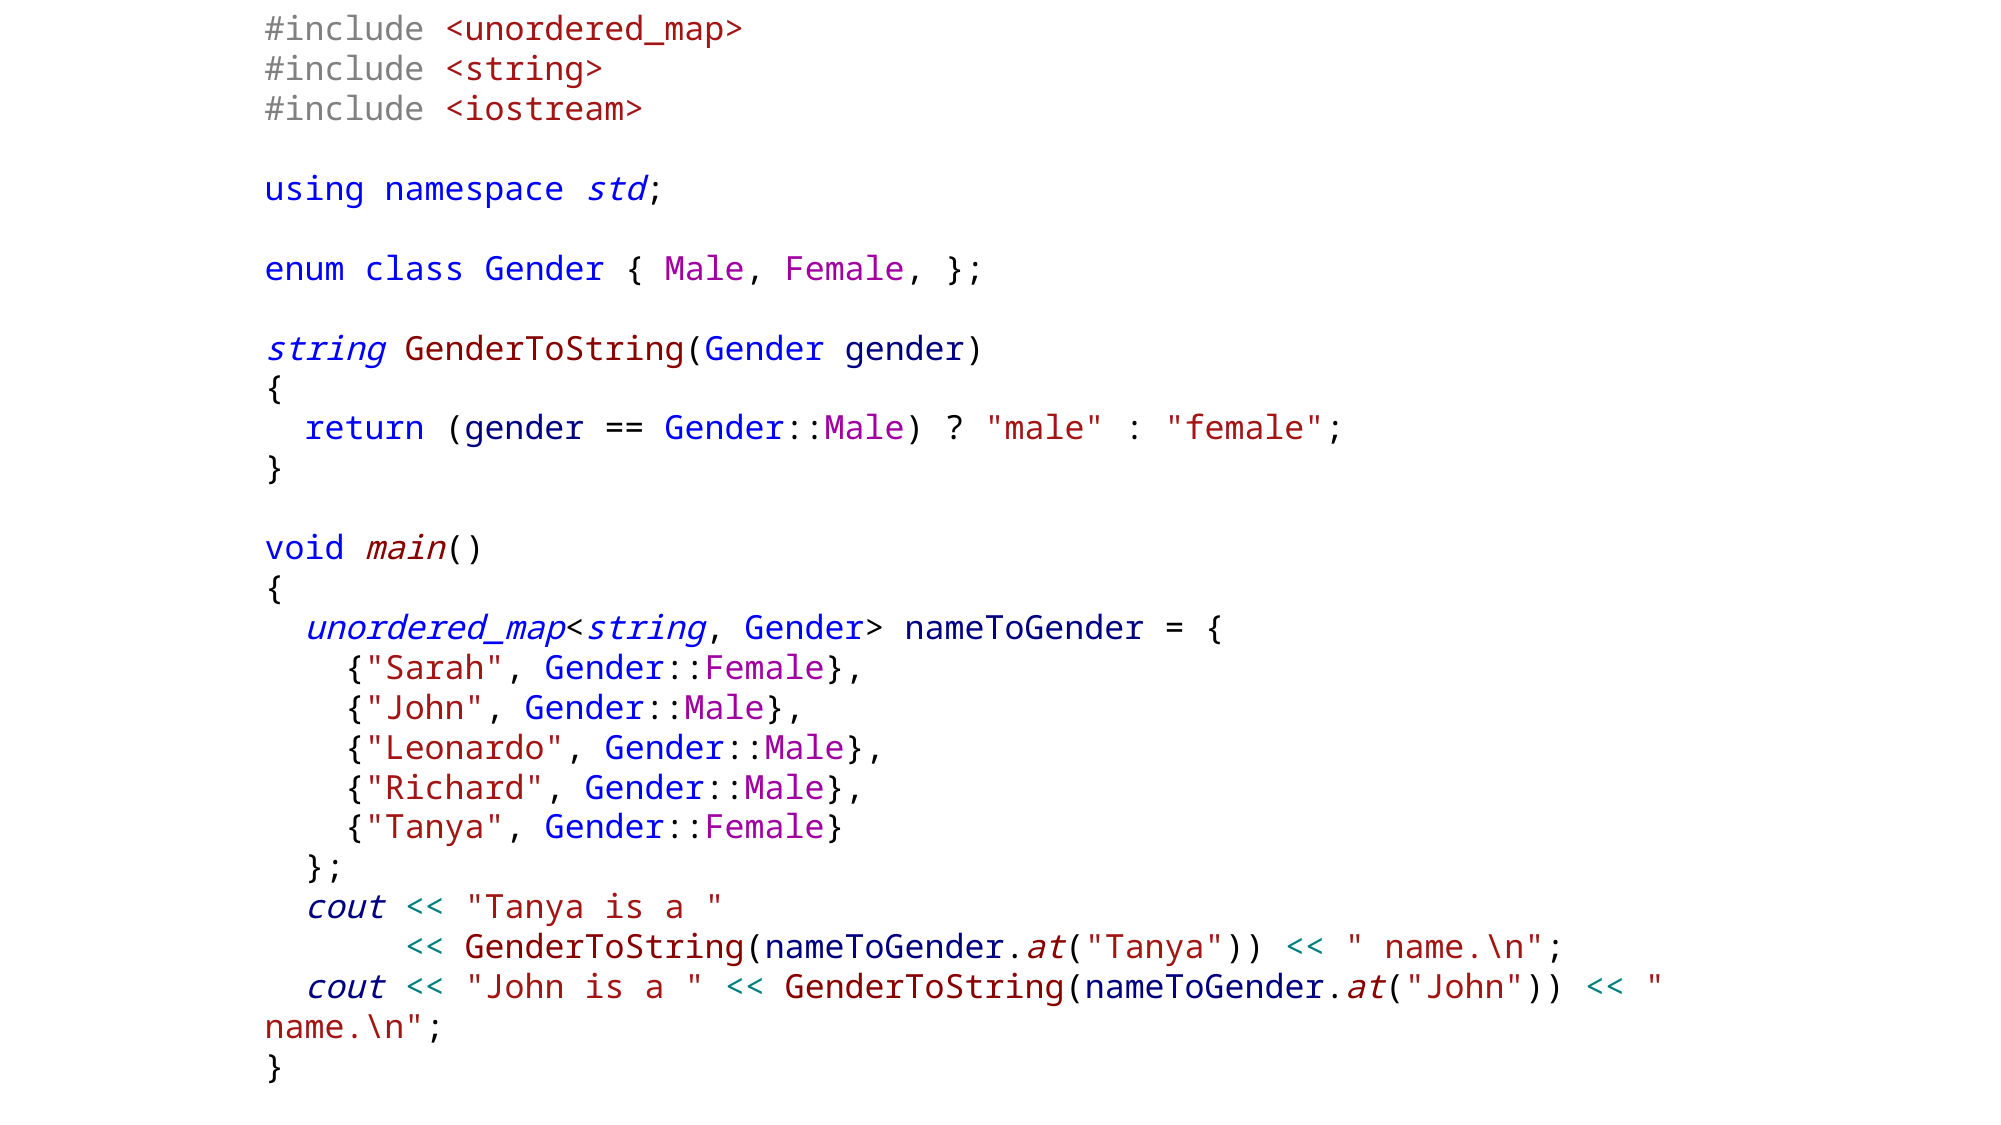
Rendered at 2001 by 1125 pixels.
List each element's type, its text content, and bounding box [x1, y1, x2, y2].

text_box #include <unordered_map> #include <string> #include <iostream> using namespace std; enum class Gender { Male, Female, }; string GenderToString(Gender gender) { return (gender == Gender::Male) ? "male" : "female"; } void main() { unordered_map<string, Gender> nameToGender = { {"Sarah", Gender::Female}, {"John", Gender::Male}, {"Leonardo", Gender::Male}, {"Richard", Gender::Male}, {"Tanya", Gender::Female} }; cout << "Tanya is a " << GenderToString(nameToGender.at("Tanya")) << " name.\n"; cout << "John is a " << GenderToString(nameToGender.at("John")) << " name.\n"; } [249, 0, 1750, 1093]
